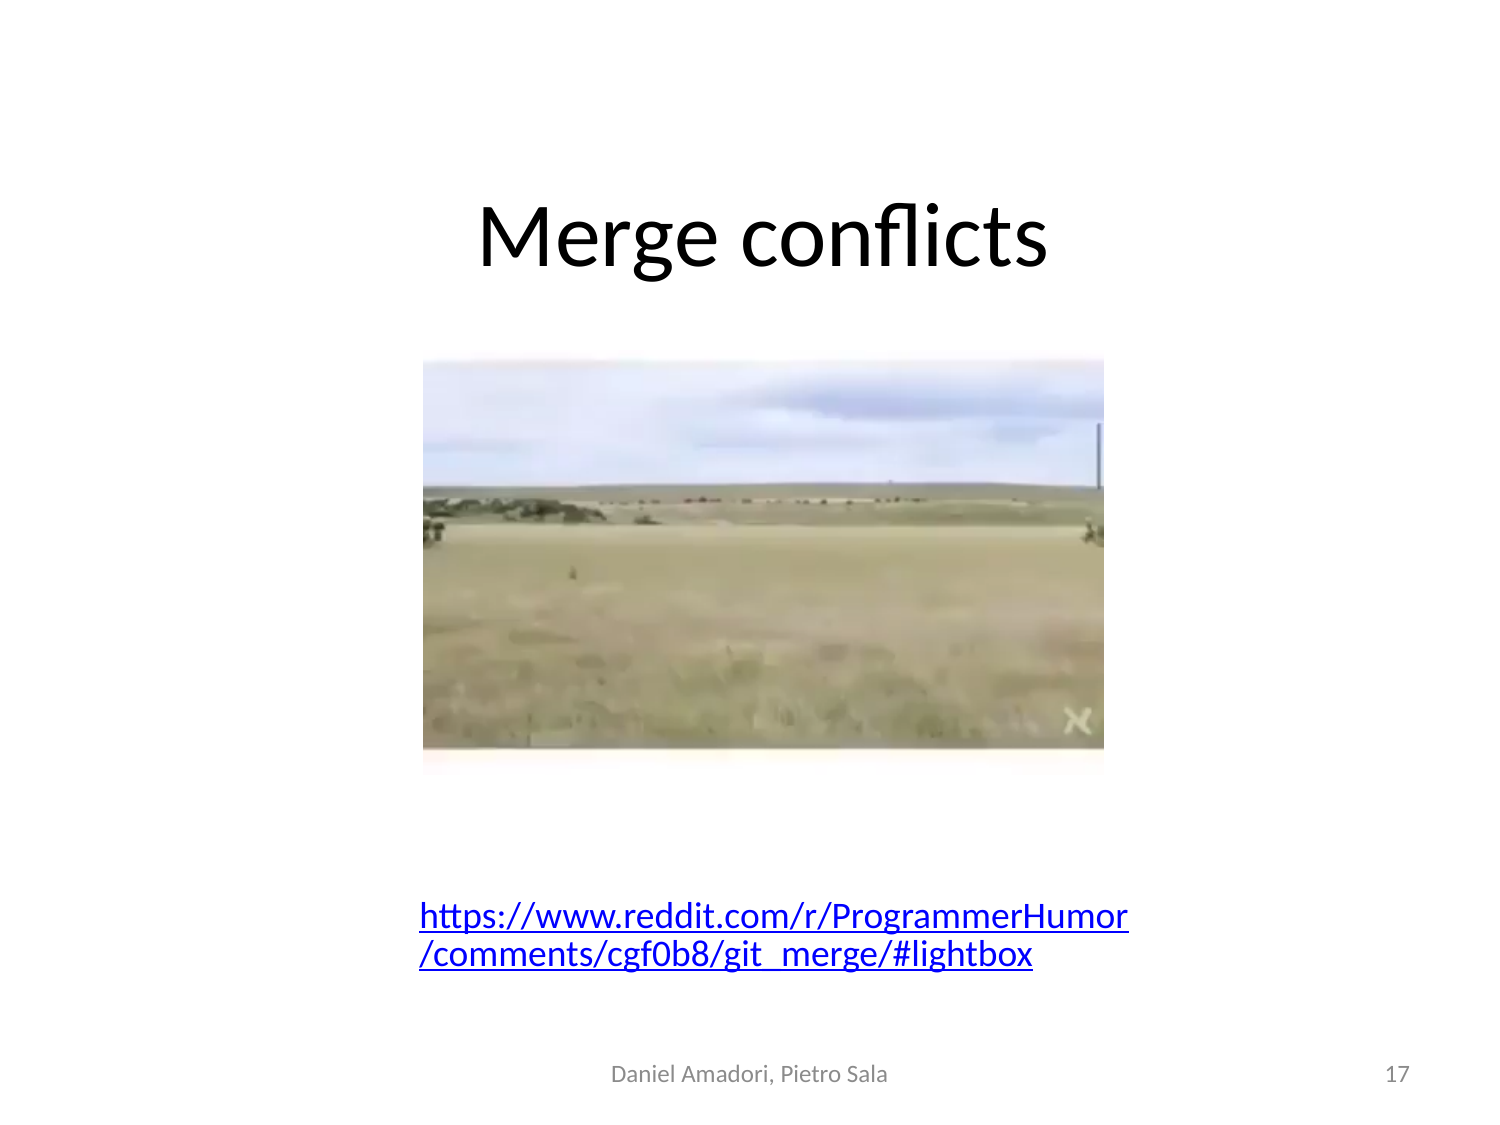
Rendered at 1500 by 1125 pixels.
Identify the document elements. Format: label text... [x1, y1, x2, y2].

title Merge conflicts [125, 108, 1401, 350]
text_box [421, 221, 1105, 776]
text_box https://www.reddit.com/r/ProgrammerHumor/comments/cgf0b8/git_merge/#lightbox [404, 883, 1155, 944]
slide_number 17 [1074, 1042, 1425, 1103]
footer Daniel Amadori, Pietro Sala [512, 1042, 988, 1103]
